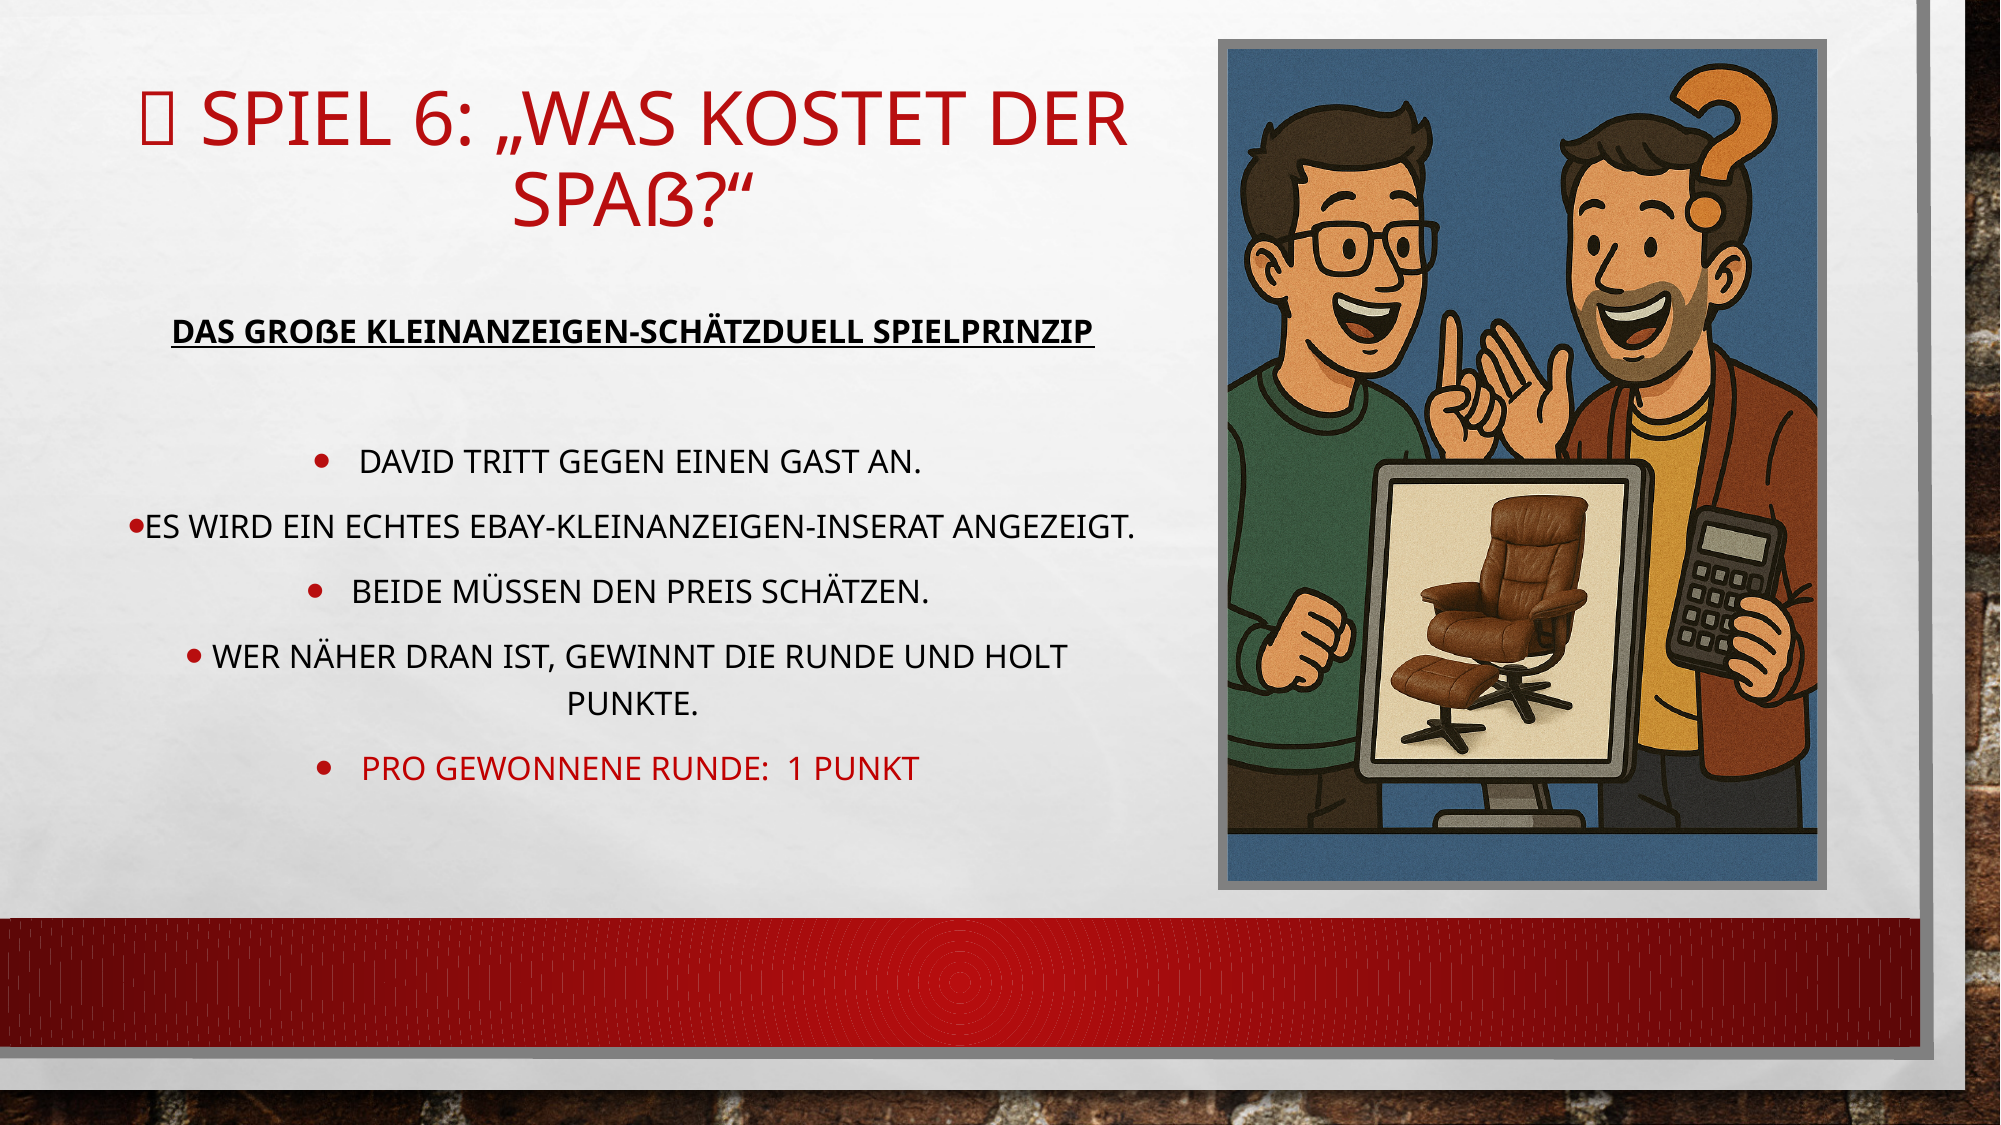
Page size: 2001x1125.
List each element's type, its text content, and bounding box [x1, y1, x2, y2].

title 🛒 Spiel 6: „Was kostet der Spaß?“ [112, 57, 1154, 251]
picture [0, 0, 2000, 1125]
list Das große Kleinanzeigen-Schätzduell Spielprinzip David tritt gegen einen Gast an. Es wird ein echtes Ebay-Kleinanzeigen-Inserat angezeigt. Beide müssen den Preis schätzen. Wer näher dran ist, gewinnt die Runde und holt Punkte. Pro gewonnene Runde: 1 Punkt [112, 295, 1154, 832]
picture [1227, 48, 1818, 881]
